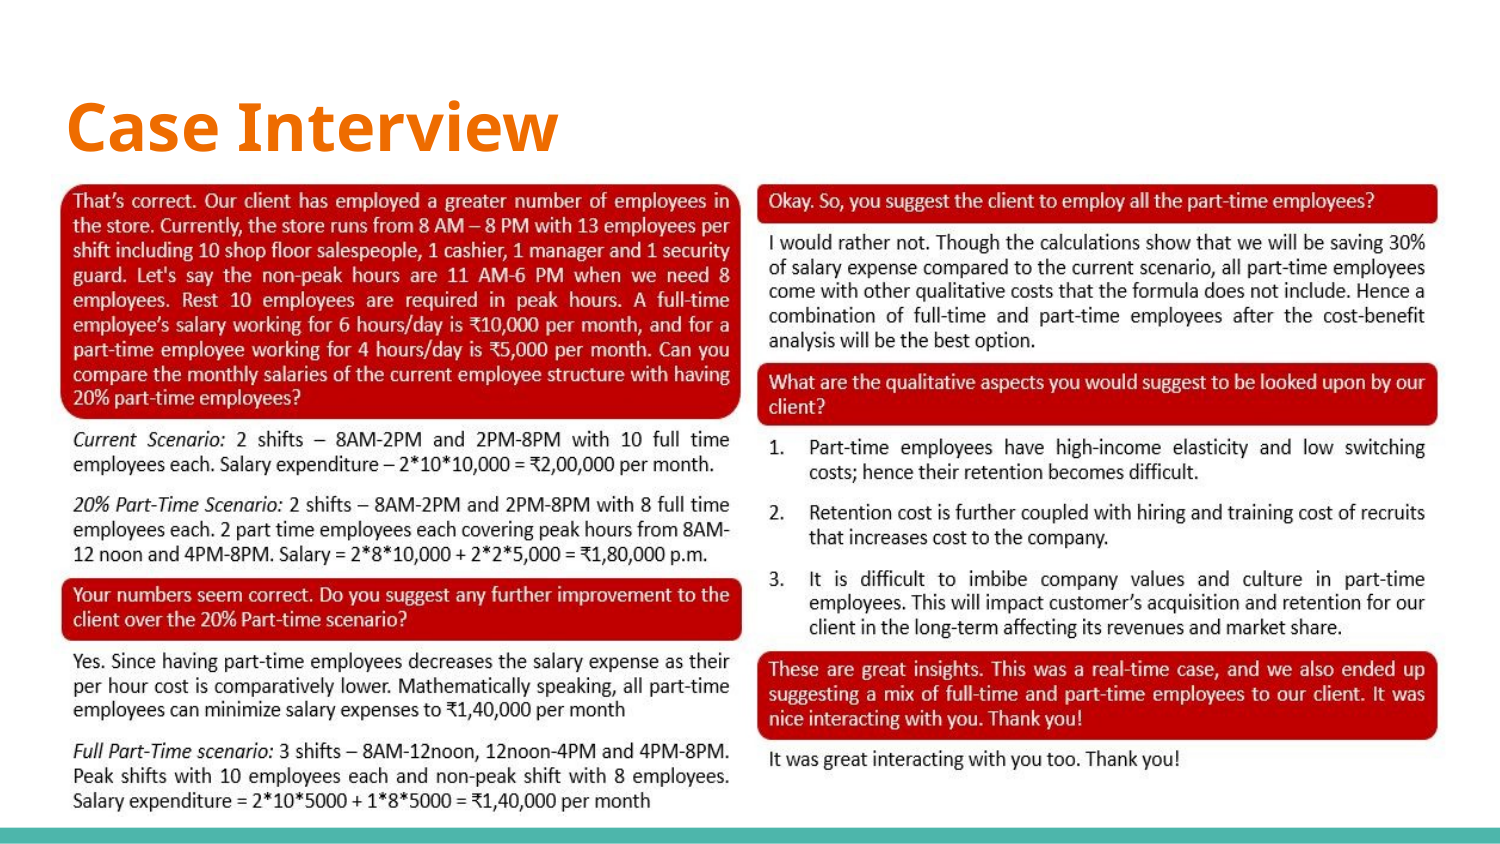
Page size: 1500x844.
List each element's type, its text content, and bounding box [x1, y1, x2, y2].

picture [50, 174, 1446, 817]
title Case Interview Script [63, 82, 569, 173]
